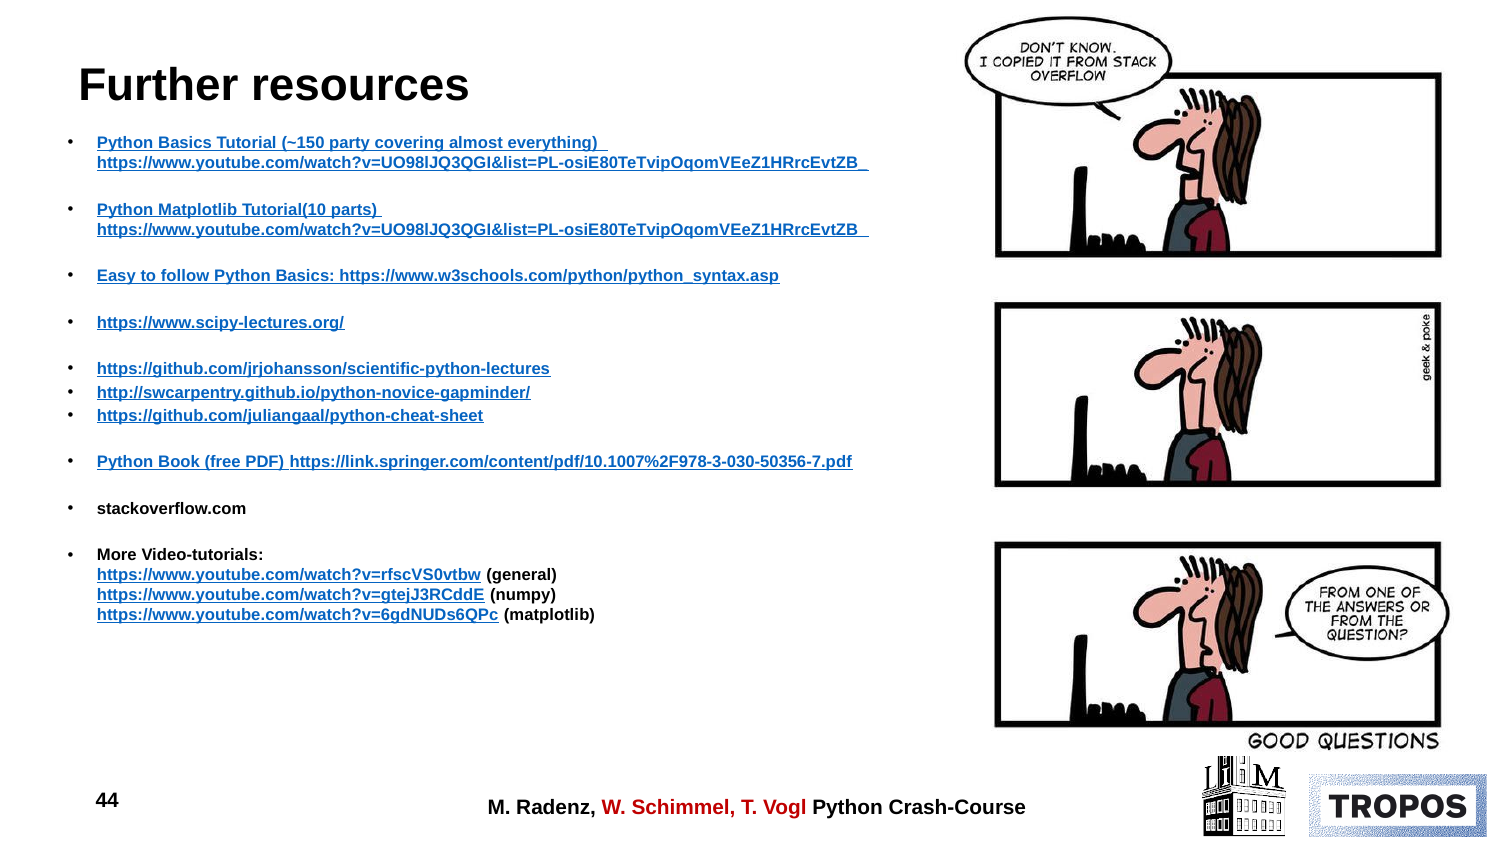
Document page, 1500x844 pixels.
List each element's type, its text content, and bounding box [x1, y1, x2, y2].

footer M. Radenz, W. Schimmel, T. Vogl Python Crash-Course [464, 783, 1049, 829]
slide_number 44 [78, 776, 136, 822]
picture [1309, 774, 1487, 837]
picture [954, 9, 1454, 844]
list Python Basics Tutorial (~150 party covering almost everything) https://www.youtube.com/watch?v=UO98lJQ3QGI&list=PL-osiE80TeTvipOqomVEeZ1HRrcEvtZB_ Python Matplotlib Tutorial(10 parts) https://www.youtube.com/watch?v=UO98lJQ3QGI&list=PL-osiE80TeTvipOqomVEeZ1HRrcEvtZB_ Easy to follow Python Basics: https://www.w3schools.com/python/python_syntax.asp https://www.scipy-lectures.org/ https://github.com/jrjohansson/scientific-python-lectures http://swcarpentry.github.io/python-novice-gapminder/ https://github.com/juliangaal/python-cheat-sheet Python Book (free PDF) https://link.springer.com/content/pdf/10.1007%2F978-3-030-50356-7.pdf stackoverflow.com More Video-tutorials: https://www.youtube.com/watch?v=rfscVS0vtbw (general) https://www.youtube.com/watch?v=gtejJ3RCddE (numpy) https://www.youtube.com/watch?v=6gdNUDs6QPc (matplotlib) [53, 125, 948, 748]
list Further resources [78, 54, 948, 125]
